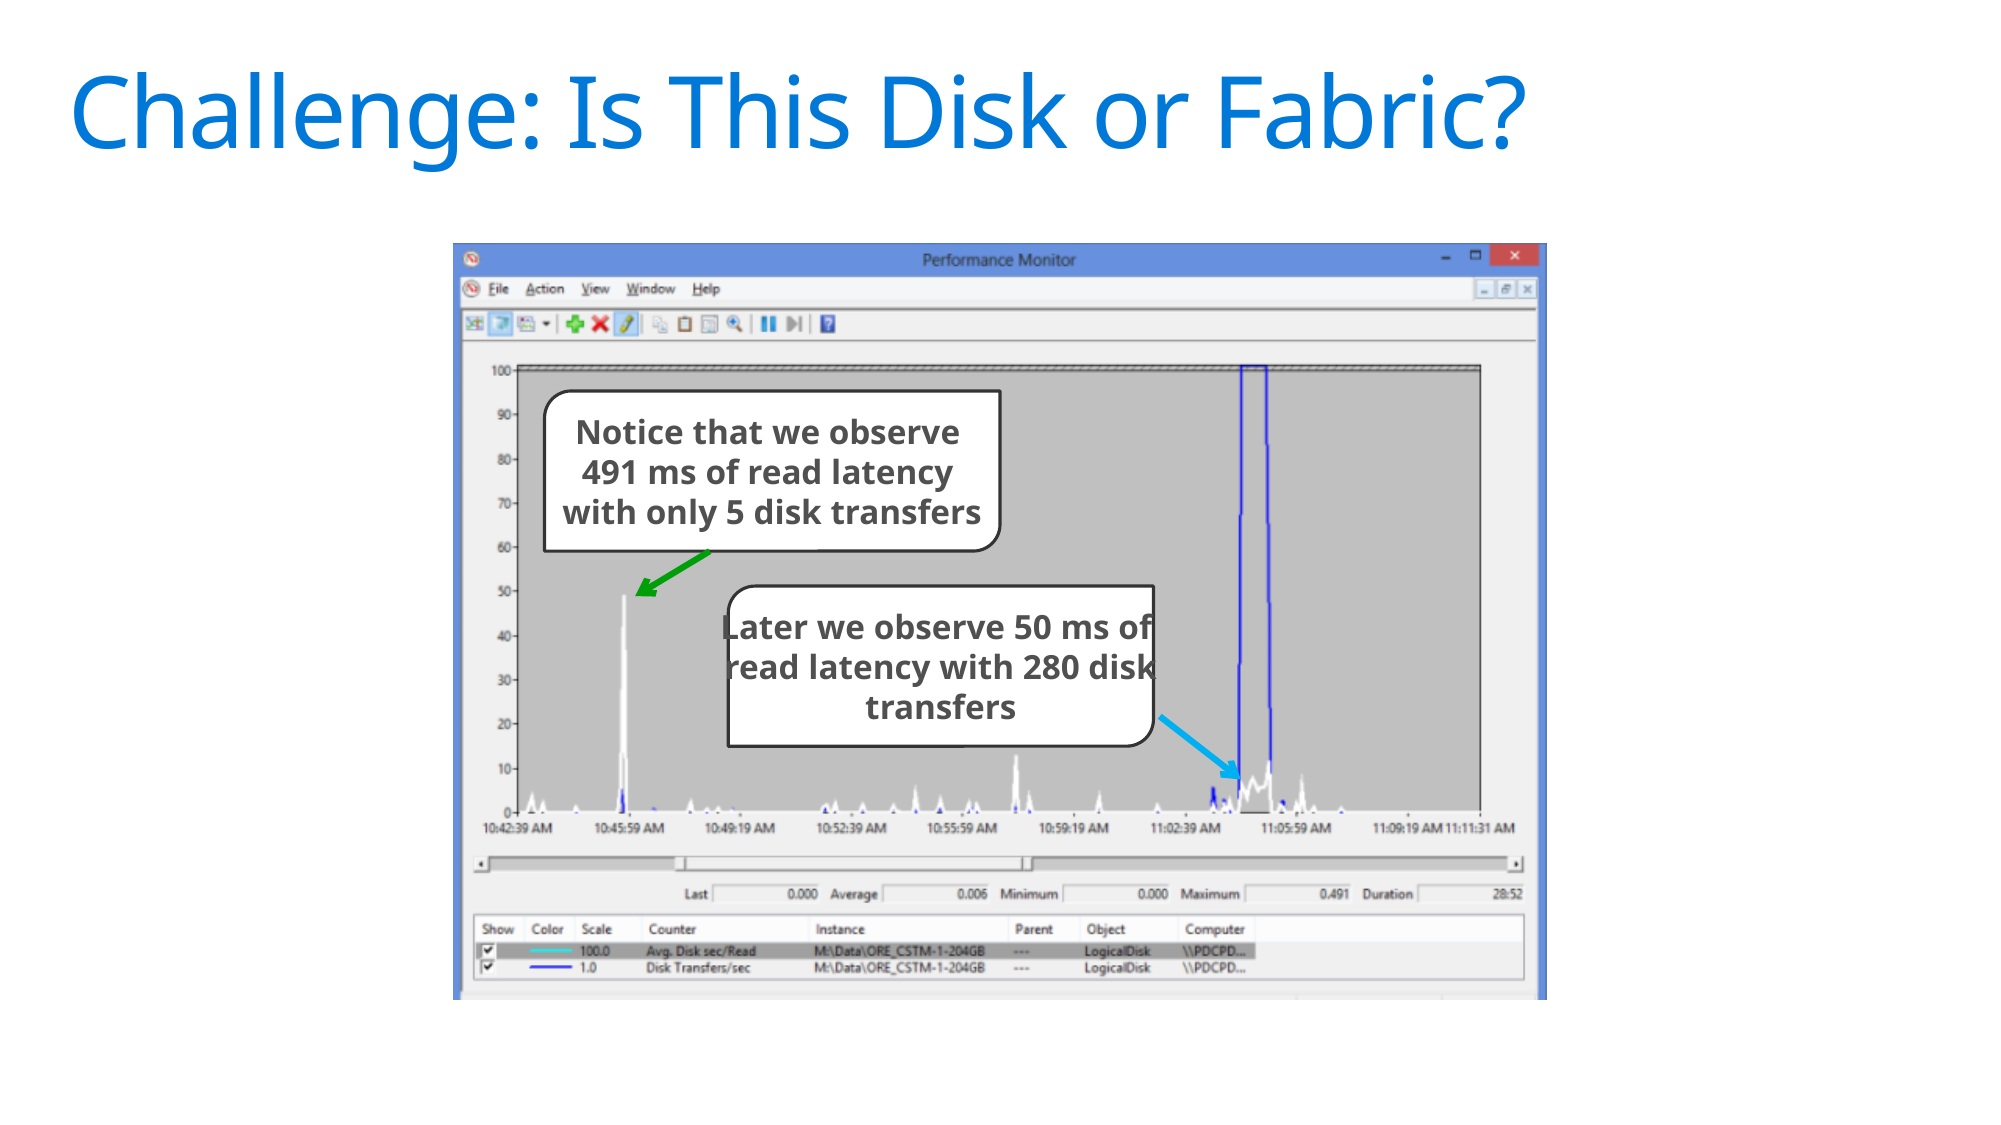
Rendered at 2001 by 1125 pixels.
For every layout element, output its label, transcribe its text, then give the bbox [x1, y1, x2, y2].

title Challenge: Is This Disk or Fabric? [44, 47, 1957, 196]
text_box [1159, 715, 1242, 780]
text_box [634, 550, 711, 597]
picture [452, 243, 1548, 1000]
